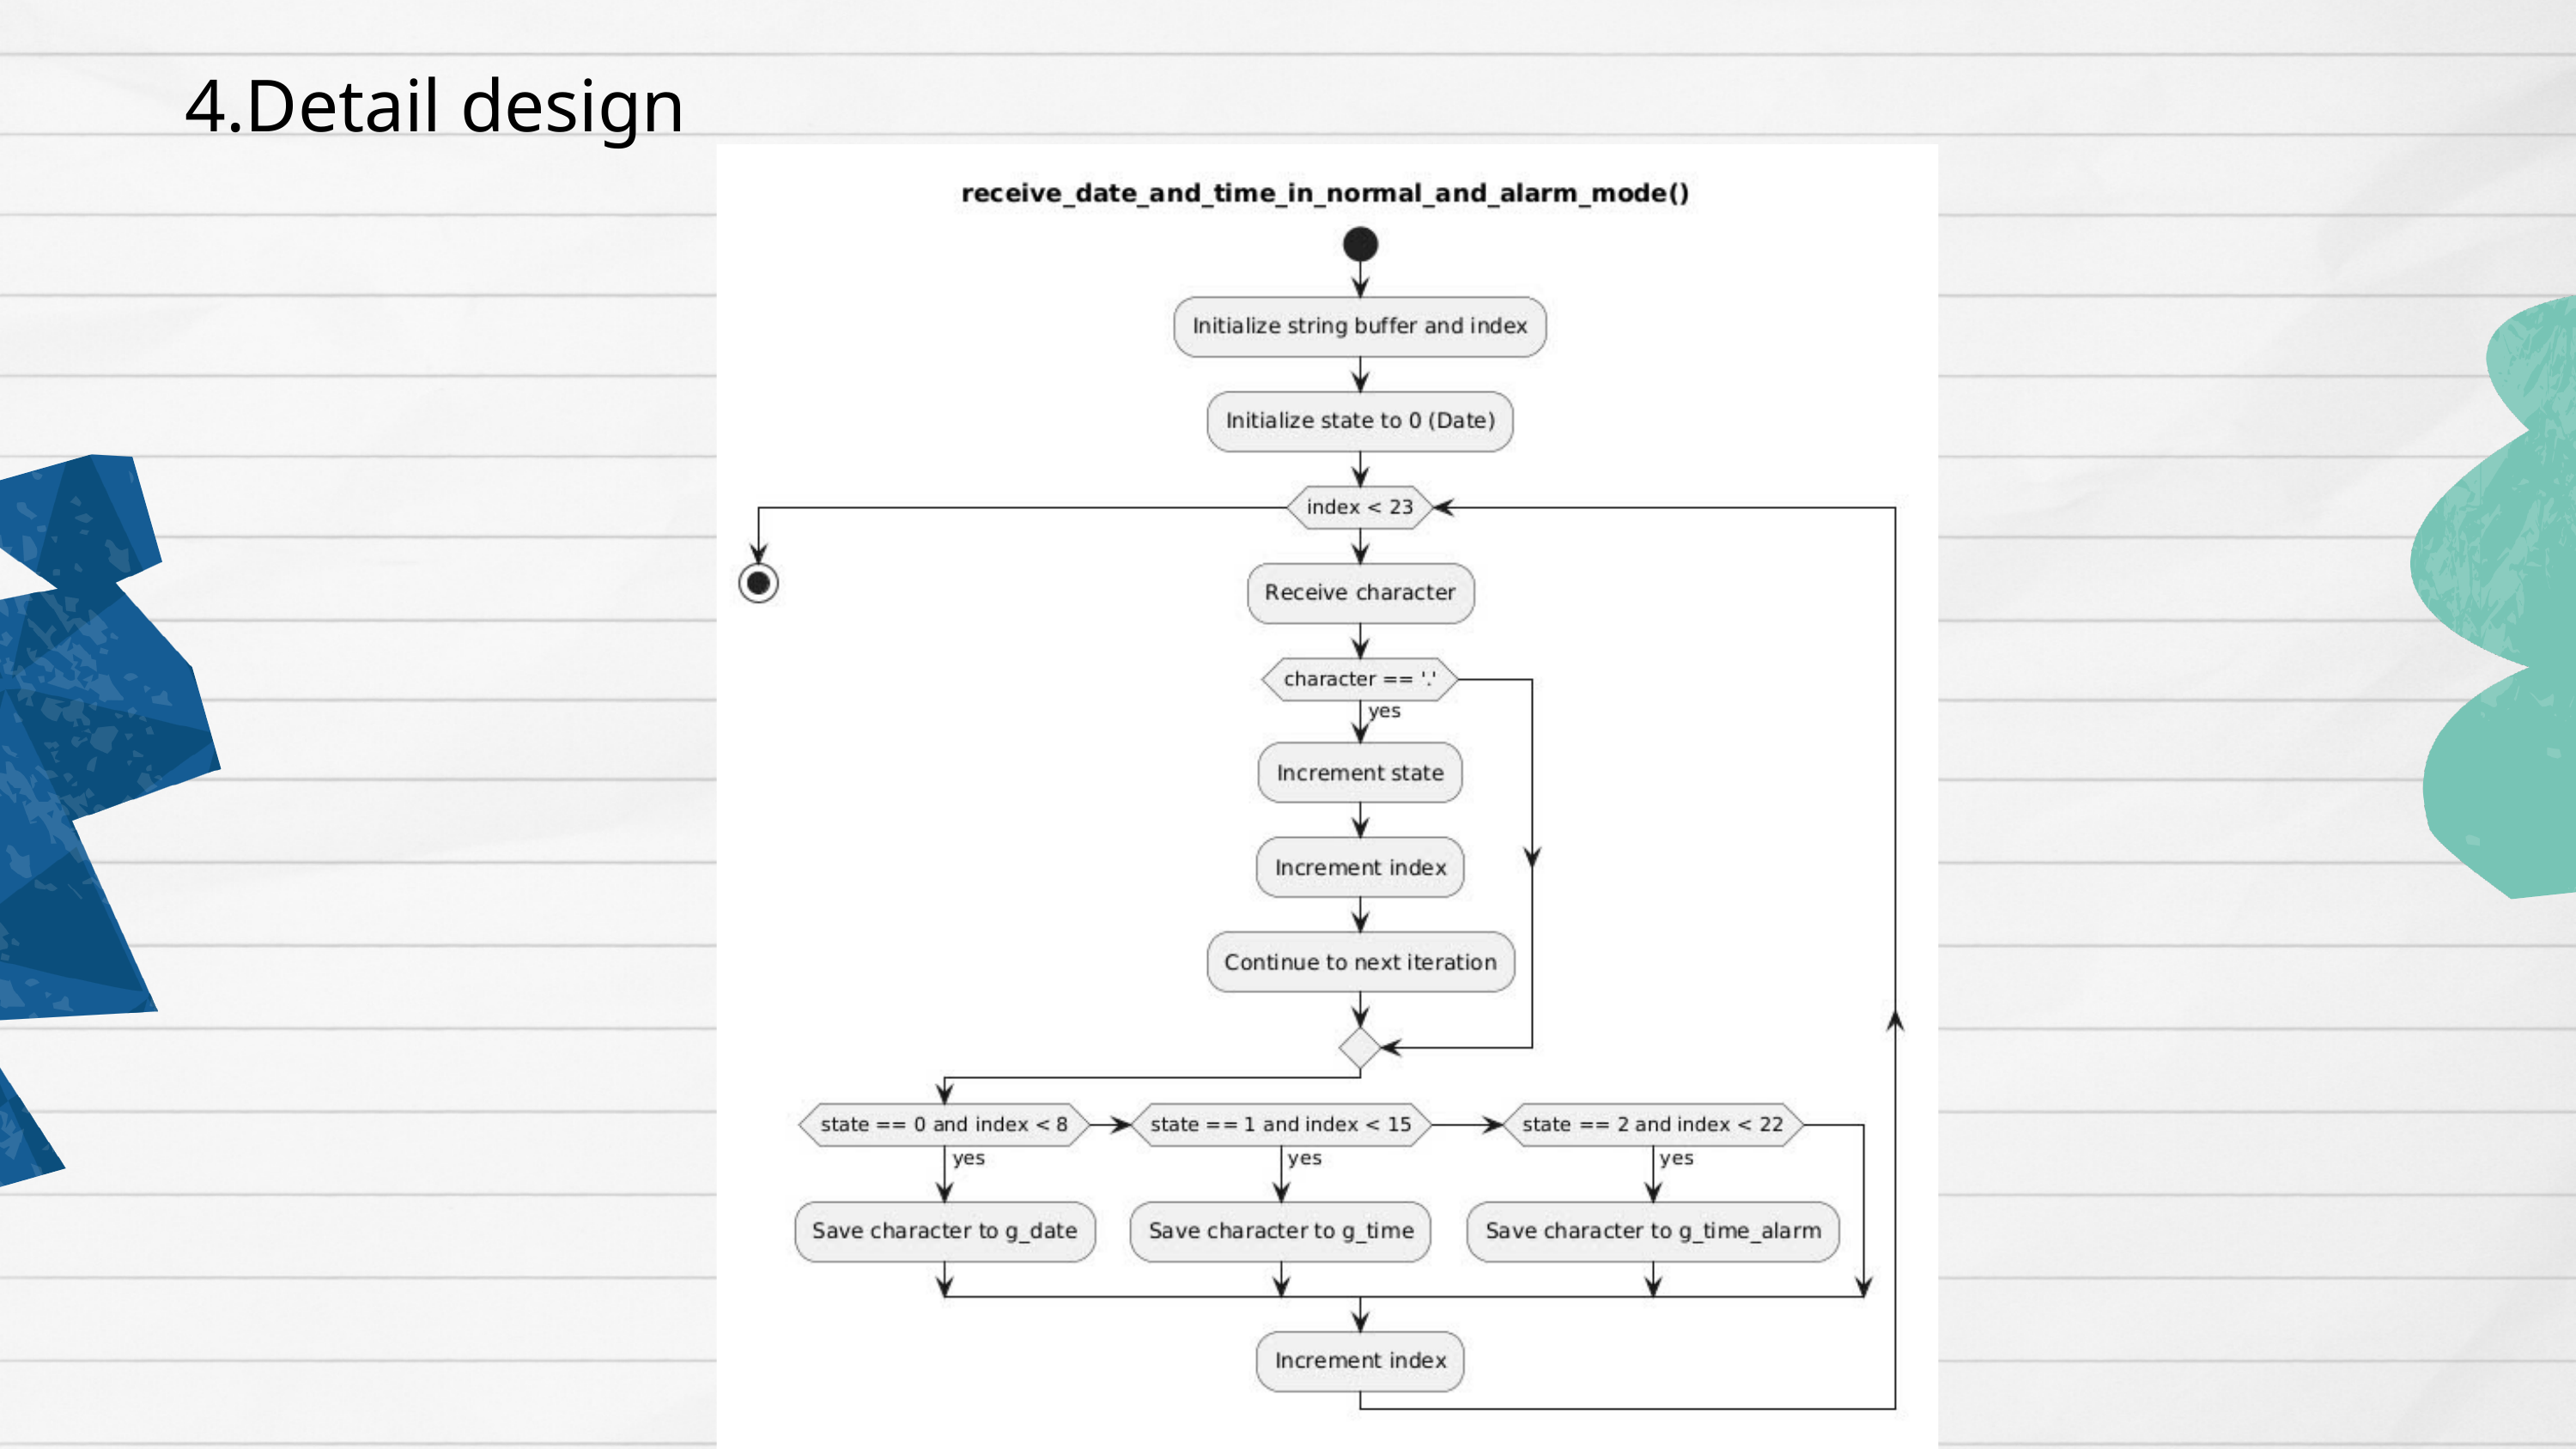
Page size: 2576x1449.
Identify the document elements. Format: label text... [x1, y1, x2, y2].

text_box [2261, 283, 2576, 919]
text_box [0, 443, 315, 1187]
text_box [716, 144, 1939, 1449]
text_box 4.Detail design [131, 45, 741, 147]
text_box [0, 0, 2576, 1449]
